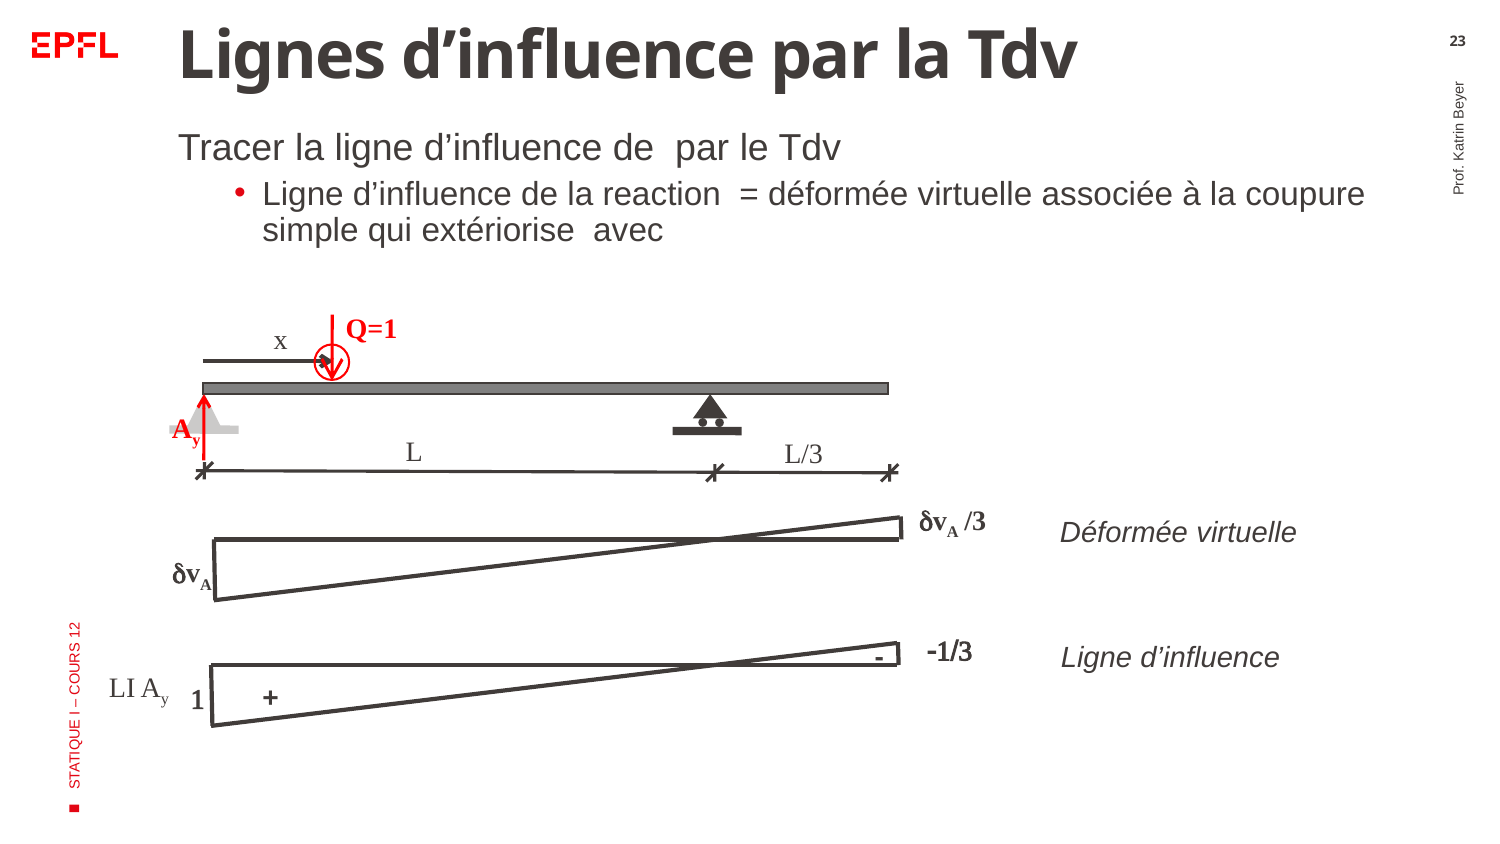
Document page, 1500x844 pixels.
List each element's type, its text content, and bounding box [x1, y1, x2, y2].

picture [21, 21, 129, 69]
slide_number 23 [1415, 32, 1500, 59]
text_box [98, 302, 1499, 726]
footer Prof. Katrin Beyer [1415, 59, 1500, 641]
title Lignes d’influence par la Tdv [148, 21, 1300, 198]
slide_number STATIQUE I – COURS 12 [0, 256, 149, 805]
